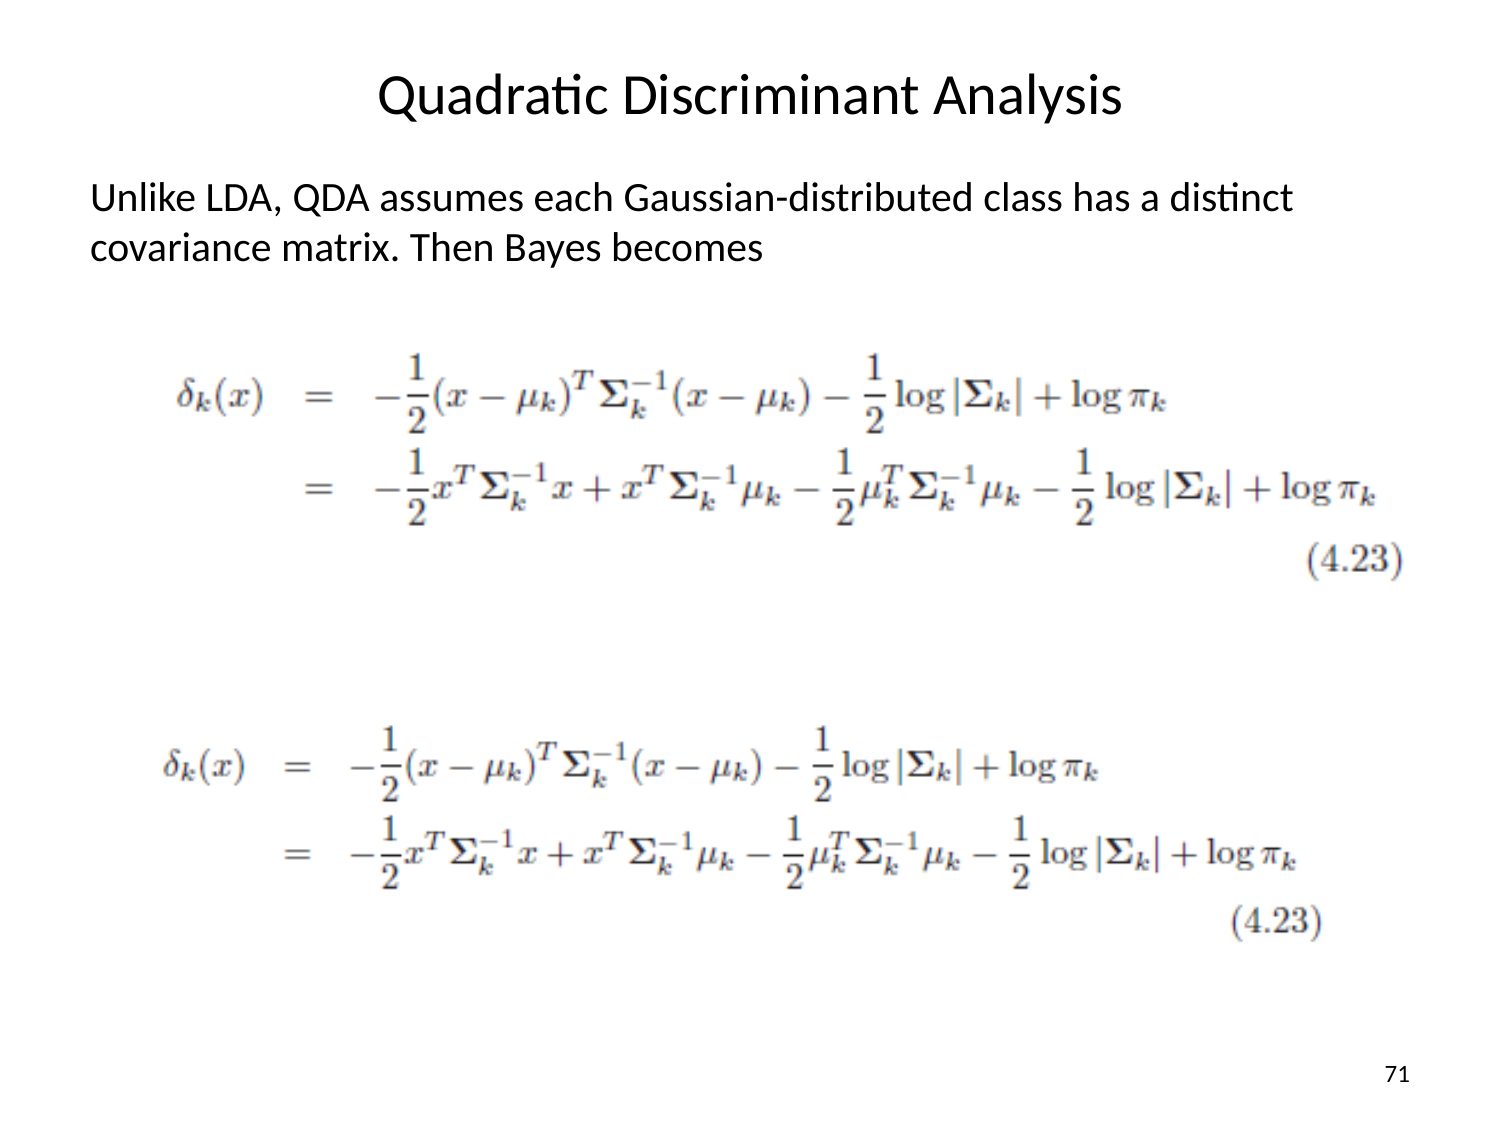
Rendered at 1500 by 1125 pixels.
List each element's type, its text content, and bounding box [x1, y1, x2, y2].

picture [137, 724, 1387, 963]
picture [137, 337, 1451, 602]
title Quadratic Discriminant Analysis [75, 45, 1425, 138]
slide_number 71 [1074, 1042, 1425, 1103]
list Unlike LDA, QDA assumes each Gaussian-distributed class has a distinct covariance matrix. Then Bayes becomes [75, 162, 1425, 1005]
